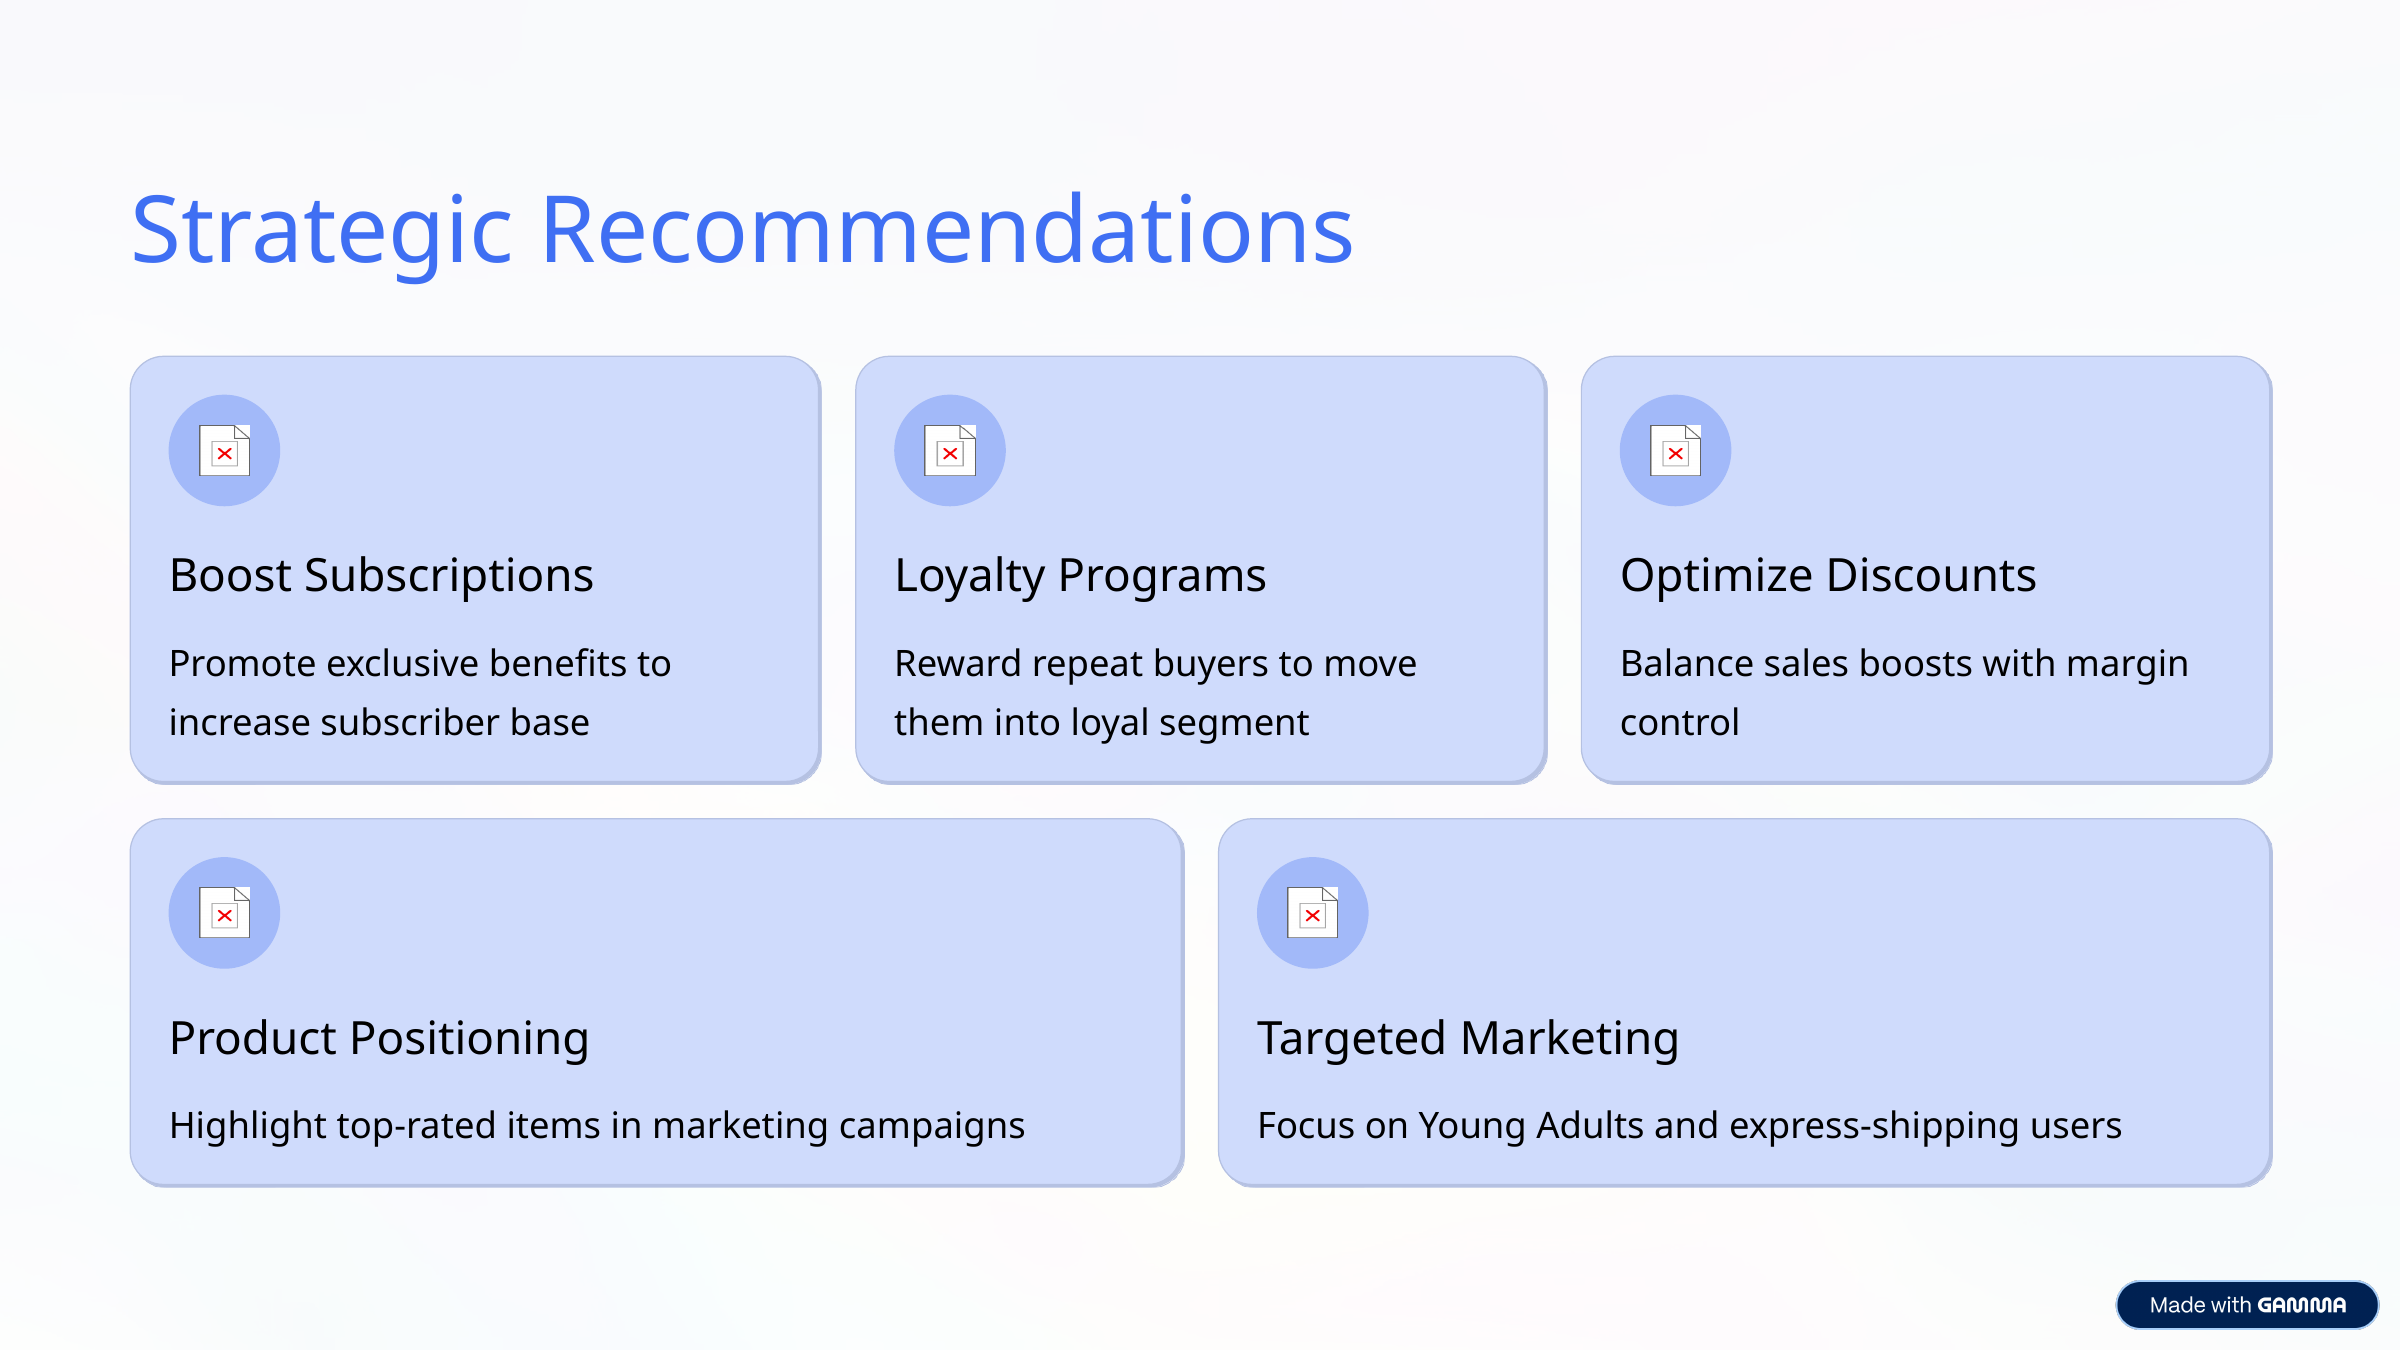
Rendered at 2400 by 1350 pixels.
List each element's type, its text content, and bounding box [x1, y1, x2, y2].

text_box [1619, 394, 1732, 507]
text_box Boost Subscriptions [168, 543, 634, 602]
text_box [130, 356, 819, 782]
text_box Focus on Young Adults and express-shipping users [1257, 1086, 2232, 1146]
text_box [168, 857, 281, 969]
picture [199, 887, 250, 938]
text_box Loyalty Programs [894, 543, 1360, 602]
text_box Highlight top-rated items in marketing campaigns [168, 1086, 1143, 1146]
text_box Balance sales boosts with margin control [1619, 623, 2232, 743]
text_box [1581, 356, 2270, 782]
text_box [855, 356, 1545, 782]
text_box Reward repeat buyers to move them into loyal segment [894, 623, 1506, 743]
text_box Optimize Discounts [1619, 543, 2085, 602]
text_box Promote exclusive benefits to increase subscriber base [168, 623, 781, 743]
picture [1287, 887, 1338, 938]
text_box [130, 818, 1182, 1185]
text_box Targeted Marketing [1256, 1005, 1723, 1064]
text_box [168, 394, 281, 507]
picture [924, 425, 976, 476]
text_box Product Positioning [168, 1005, 634, 1064]
picture [199, 425, 250, 476]
picture [1650, 425, 1701, 476]
picture [2106, 1271, 2389, 1339]
text_box Strategic Recommendations [130, 165, 1302, 282]
text_box [1256, 857, 1369, 969]
text_box [894, 394, 1006, 507]
text_box [1218, 818, 2270, 1185]
